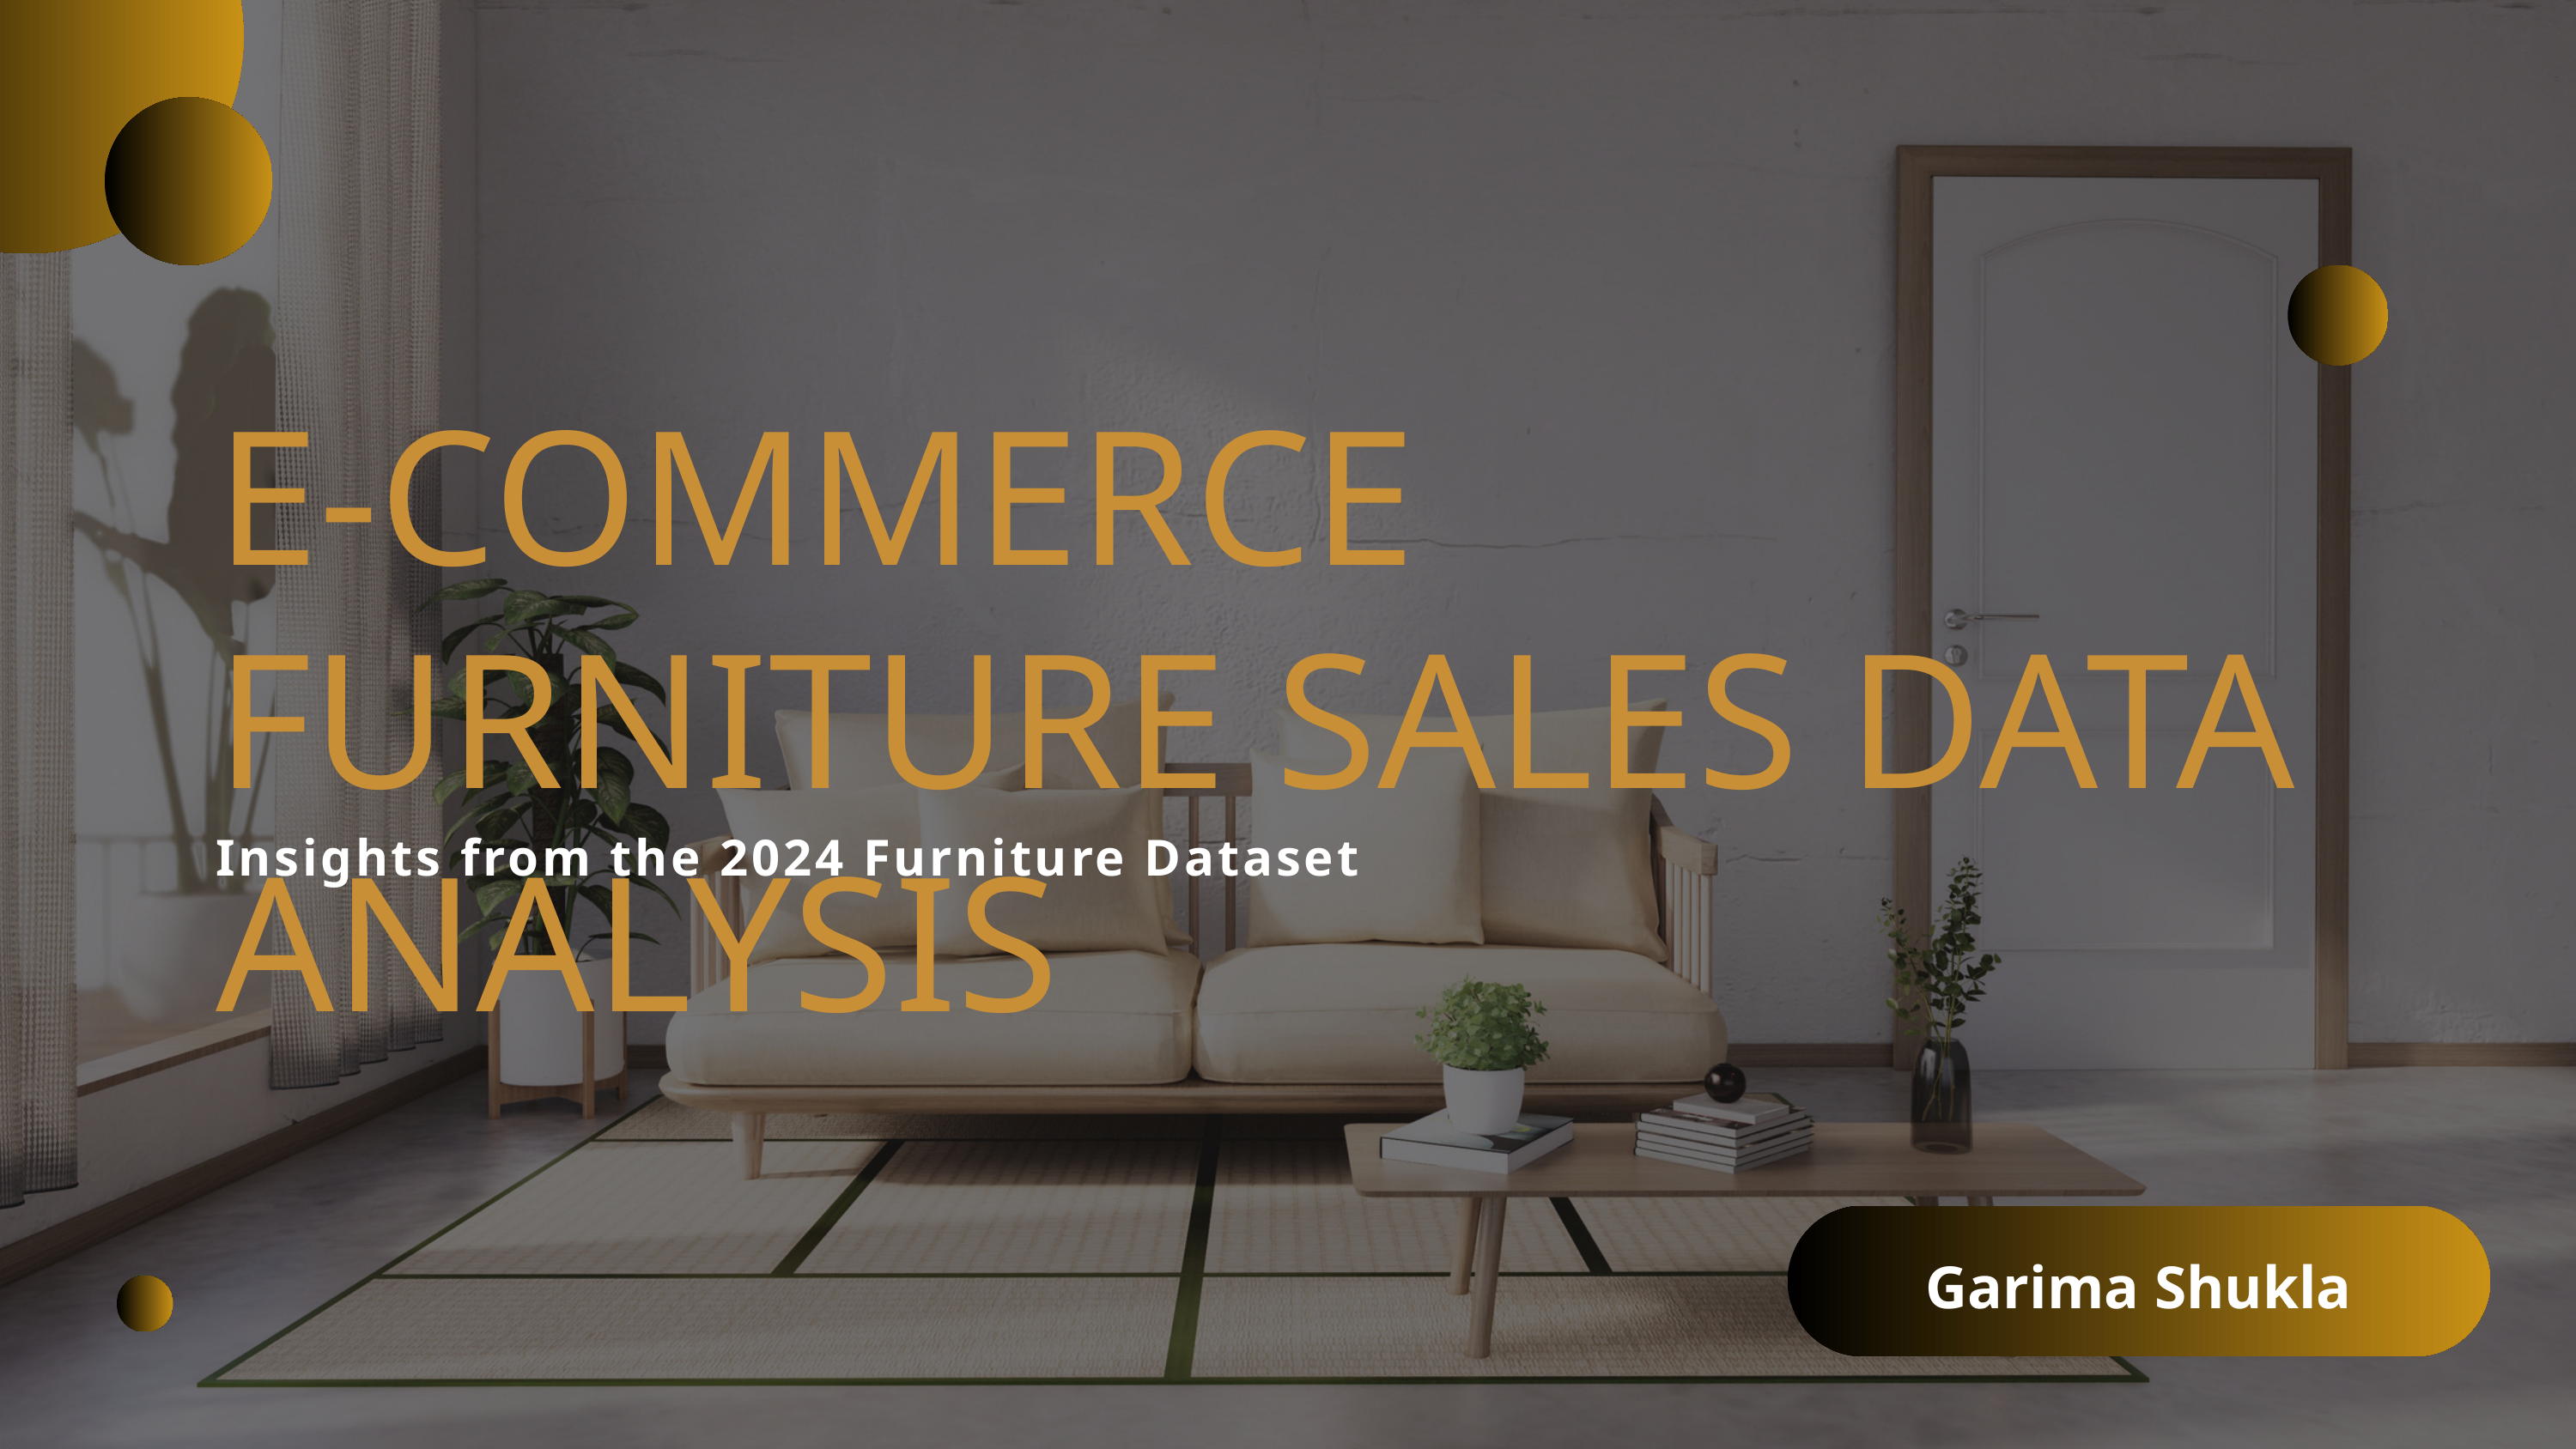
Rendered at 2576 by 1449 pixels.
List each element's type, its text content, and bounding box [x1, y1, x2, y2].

text_box [0, 0, 2576, 1449]
text_box Insights from the 2024 Furniture Dataset [216, 815, 1751, 887]
text_box E-COMMERCE FURNITURE SALES DATA ANALYSIS [216, 379, 2469, 1049]
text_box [2287, 264, 2389, 366]
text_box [0, 0, 244, 254]
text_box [104, 97, 273, 265]
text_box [116, 1275, 173, 1332]
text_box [1787, 1205, 2491, 1357]
